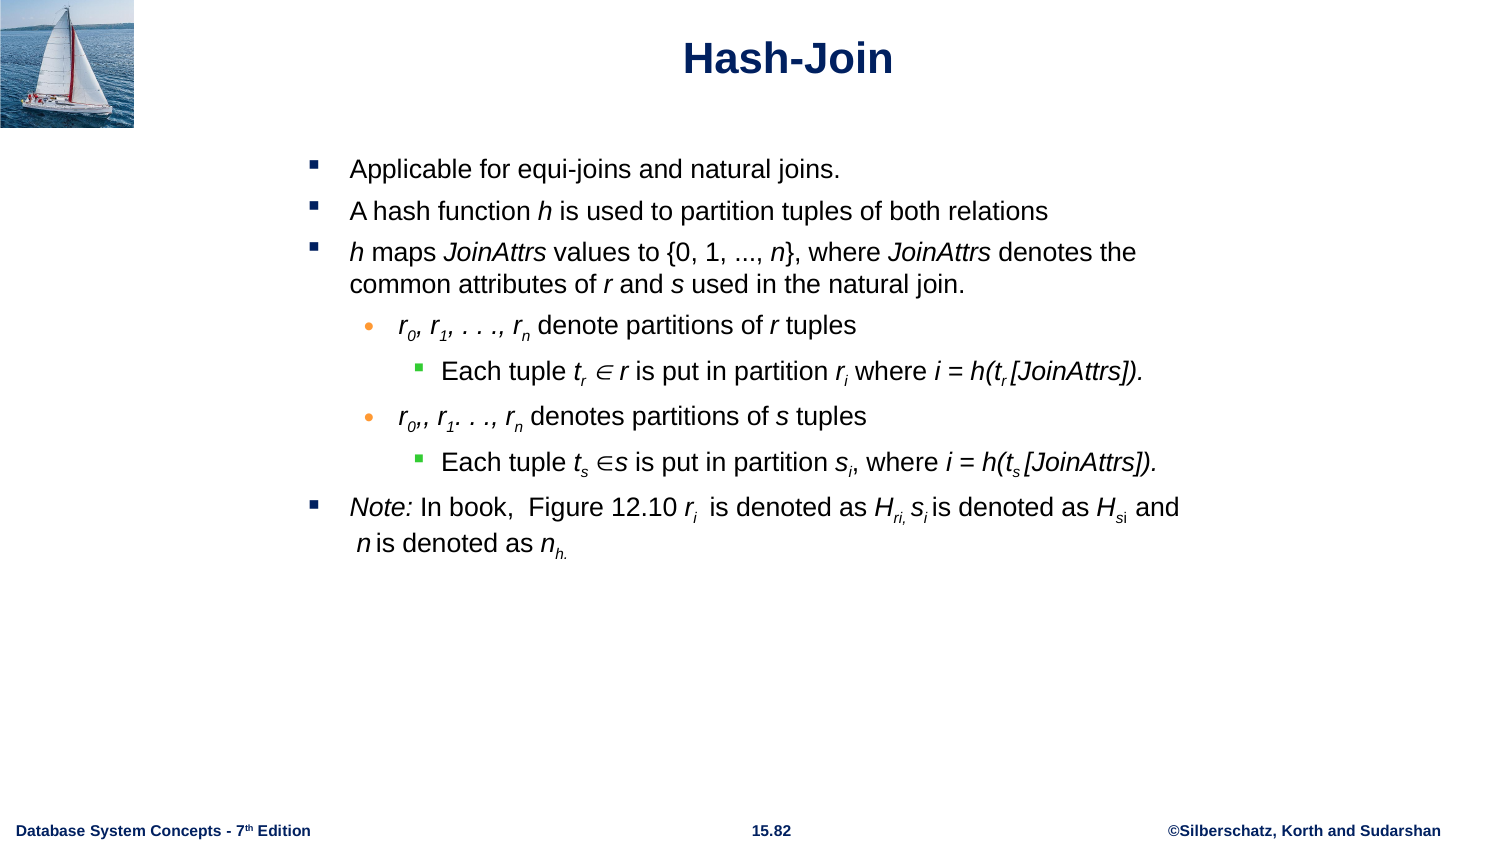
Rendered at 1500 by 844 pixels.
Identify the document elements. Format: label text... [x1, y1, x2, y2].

picture [0, 0, 134, 128]
title Hash-Join [125, 14, 1452, 90]
list Applicable for equi-joins and natural joins. A hash function h is used to partition tuples of both relations h maps JoinAttrs values to {0, 1, ..., n}, where JoinAttrs denotes the common attributes of r and s used in the natural join. r0, r1, . . ., rn denote partitions of r tuples Each tuple tr  r is put in partition ri where i = h(tr [JoinAttrs]). r0,, r1. . ., rn denotes partitions of s tuples Each tuple ts s is put in partition si, where i = h(ts [JoinAttrs]). Note: In book, Figure 12.10 ri is denoted as Hri, si is denoted as Hsi and n is denoted as nh. [292, 144, 1222, 570]
